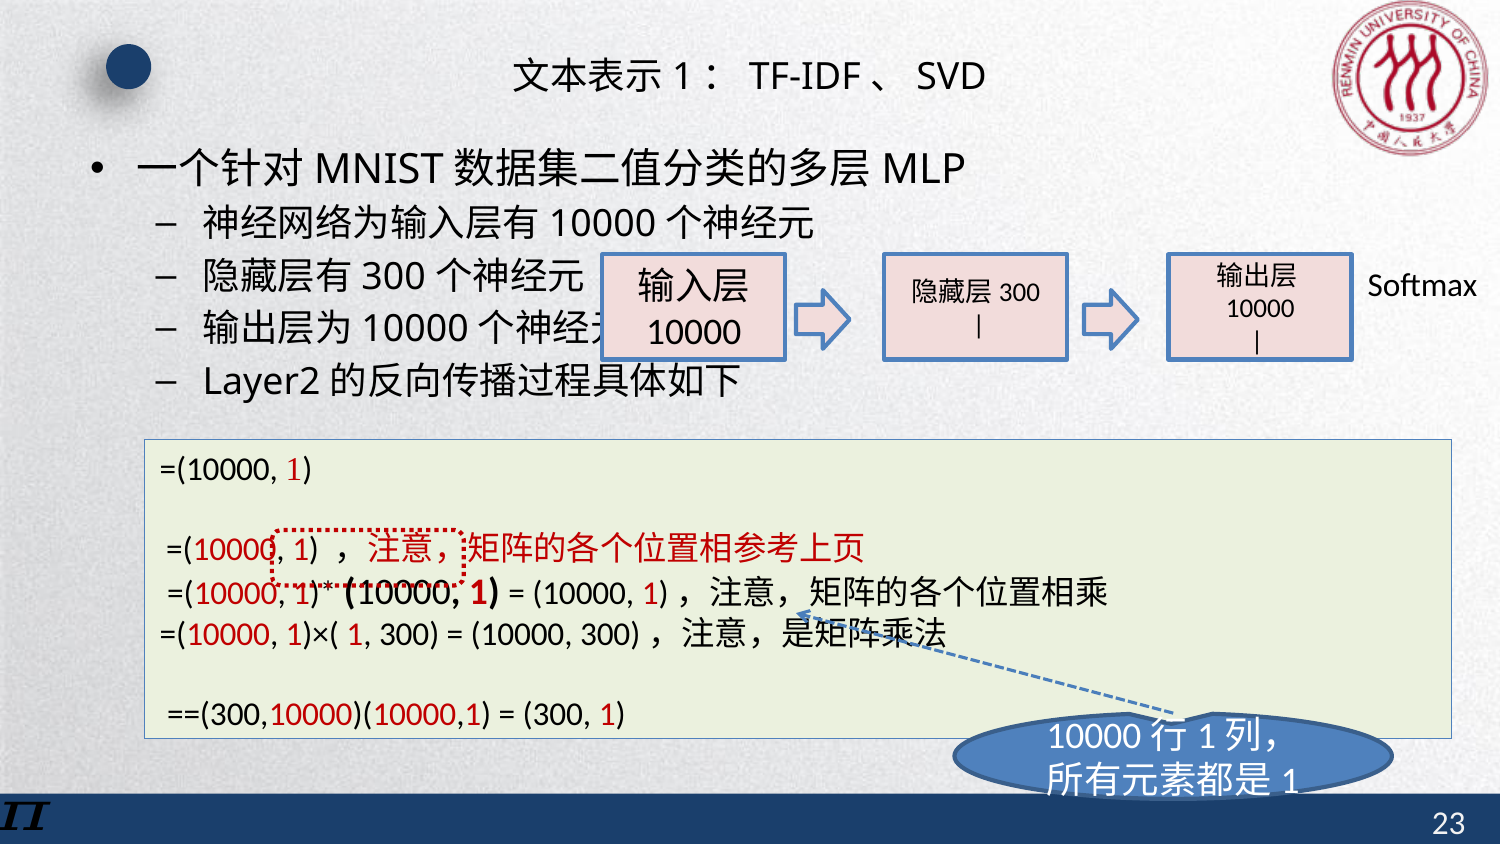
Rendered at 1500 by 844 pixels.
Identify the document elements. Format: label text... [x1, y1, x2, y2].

text_box [793, 288, 852, 351]
text_box 输入层 10000 [600, 252, 787, 362]
title 文本表示1：TF-IDF、SVD [75, 33, 1425, 116]
text_box 10000行1列，所有元素都是1 [952, 711, 1394, 801]
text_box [795, 612, 1174, 714]
text_box [269, 527, 466, 588]
list 一个针对MNIST数据集二值分类的多层MLP 神经网络为输入层有10000个神经元 隐藏层有300个神经元 输出层为10000个神经元 Layer2的反向传播过程具体如下 [75, 134, 1425, 781]
text_box [1081, 288, 1140, 351]
picture [0, 0, 1500, 793]
